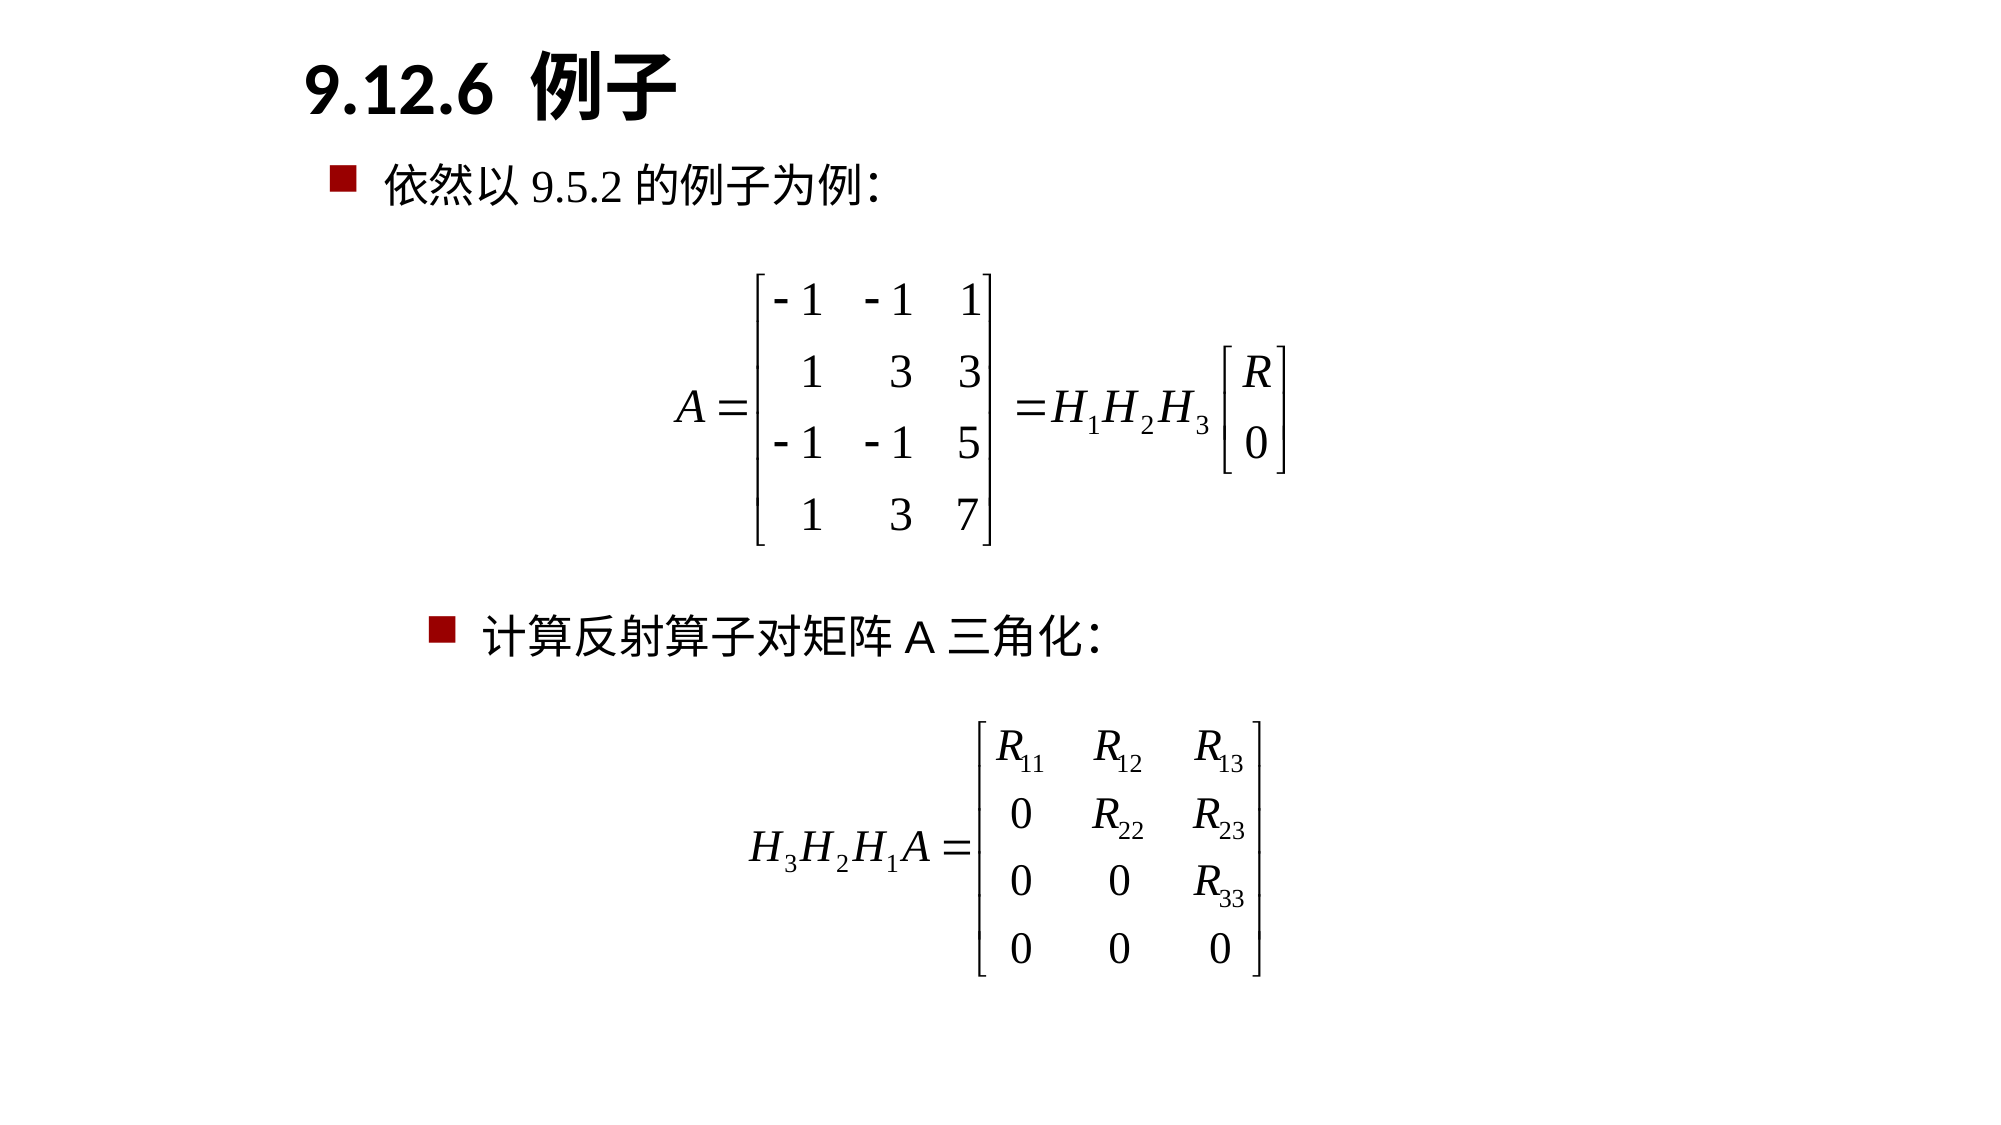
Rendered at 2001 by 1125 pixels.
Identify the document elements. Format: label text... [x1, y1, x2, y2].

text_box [740, 714, 1279, 986]
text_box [664, 265, 1305, 555]
text_box 9.12.6 例子 [287, 37, 1732, 131]
text_box 依然以9.5.2的例子为例： [326, 156, 909, 213]
